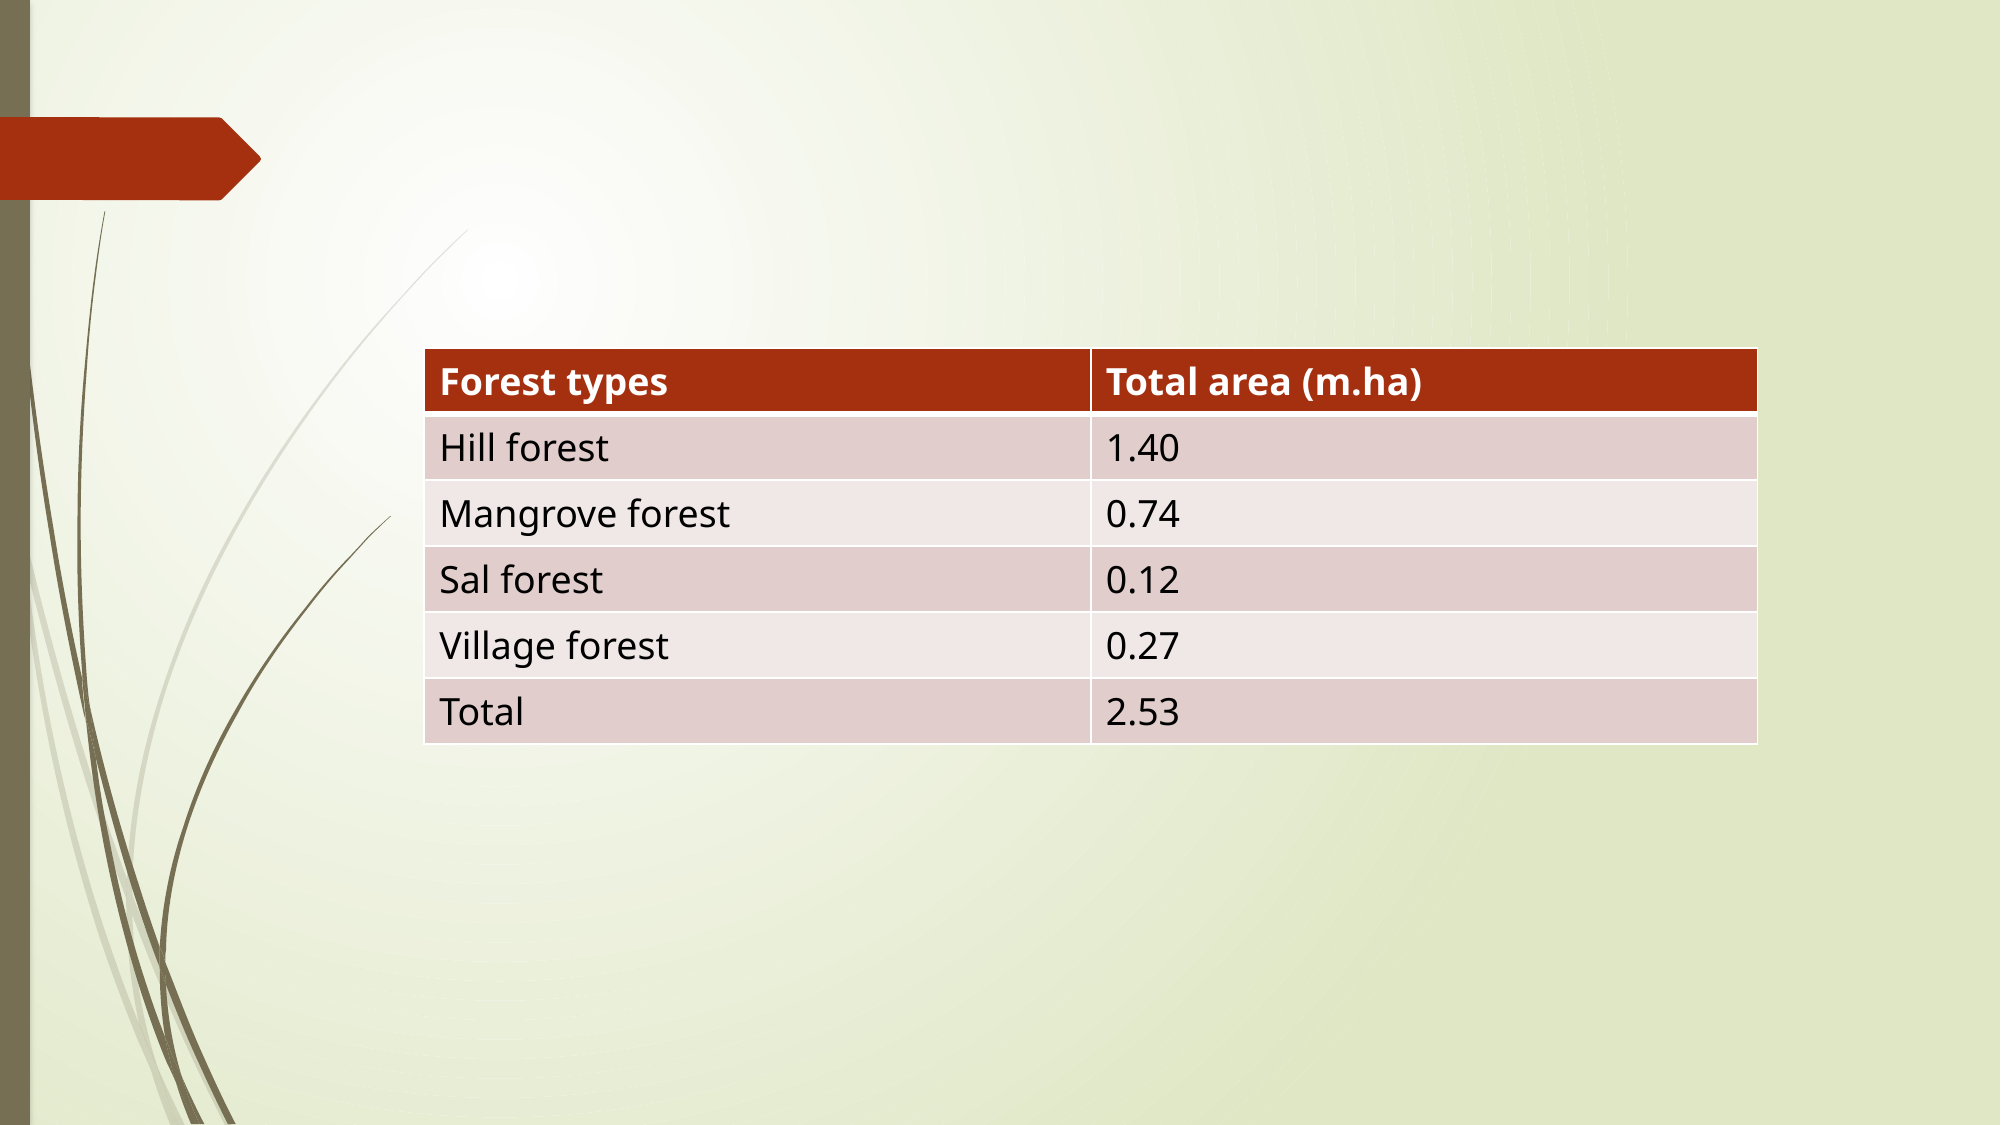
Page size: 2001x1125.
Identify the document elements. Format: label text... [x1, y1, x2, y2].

table_cell 1.40 [1092, 417, 1757, 479]
table_cell 0.27 [1092, 613, 1757, 677]
table_header Forest types [425, 349, 1090, 411]
table_cell Sal forest [425, 547, 1090, 611]
table_cell 0.74 [1092, 481, 1757, 545]
table_cell 0.12 [1092, 547, 1757, 611]
table_cell Mangrove forest [425, 481, 1090, 545]
table_cell Hill forest [425, 417, 1090, 479]
table_cell 2.53 [1092, 679, 1757, 743]
table_cell Village forest [425, 613, 1090, 677]
table_header Total area (m.ha) [1092, 349, 1757, 411]
table_cell Total [425, 679, 1090, 743]
